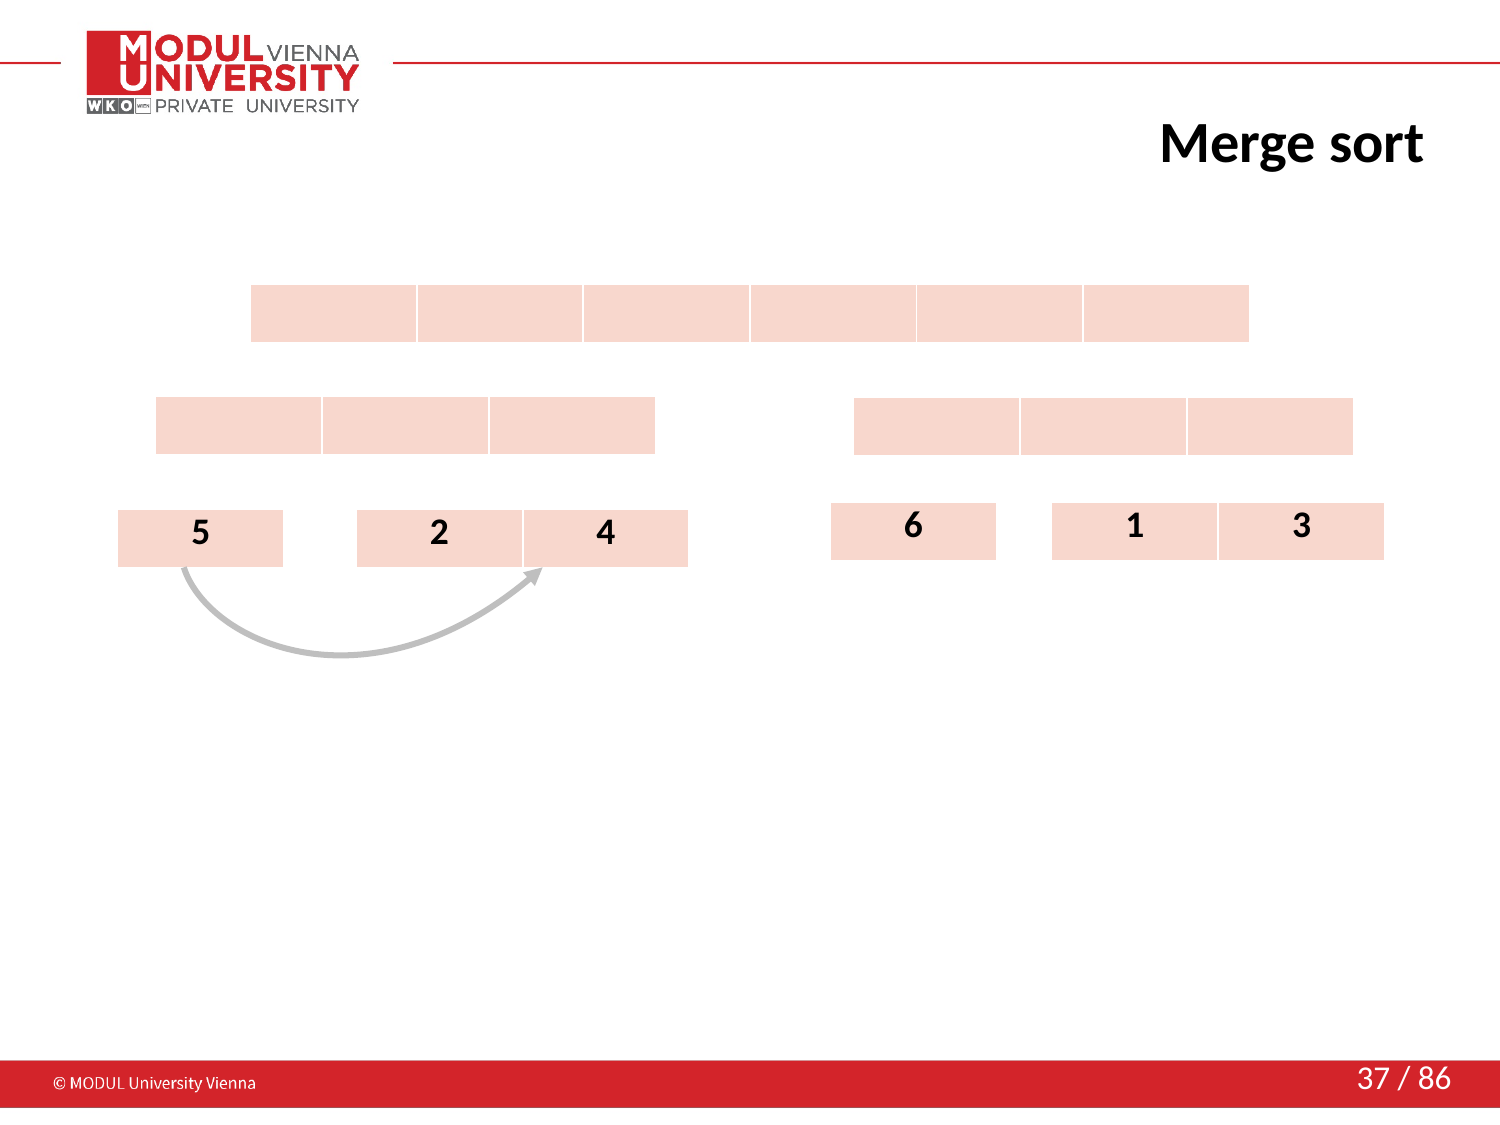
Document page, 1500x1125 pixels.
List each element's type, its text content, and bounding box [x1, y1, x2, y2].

table_header [251, 285, 416, 342]
table_header [1084, 285, 1249, 342]
table_header [418, 285, 582, 342]
table_header [490, 397, 655, 454]
table_header 5 [118, 510, 283, 567]
picture [0, 0, 1500, 1125]
table_header [584, 285, 749, 342]
table_header [917, 285, 1082, 342]
table_header [1021, 398, 1186, 455]
title Merge sort [75, 44, 1425, 233]
text_box [183, 567, 543, 656]
table_header 3 [1219, 503, 1384, 560]
table_header 2 [357, 510, 522, 567]
table_header [854, 398, 1019, 455]
table_header [156, 397, 321, 454]
table_header 1 [1052, 503, 1217, 560]
table_header [323, 397, 488, 454]
table_header 4 [524, 510, 688, 567]
table_header [751, 285, 916, 342]
table_header 6 [831, 503, 996, 560]
table_header [1188, 398, 1353, 455]
